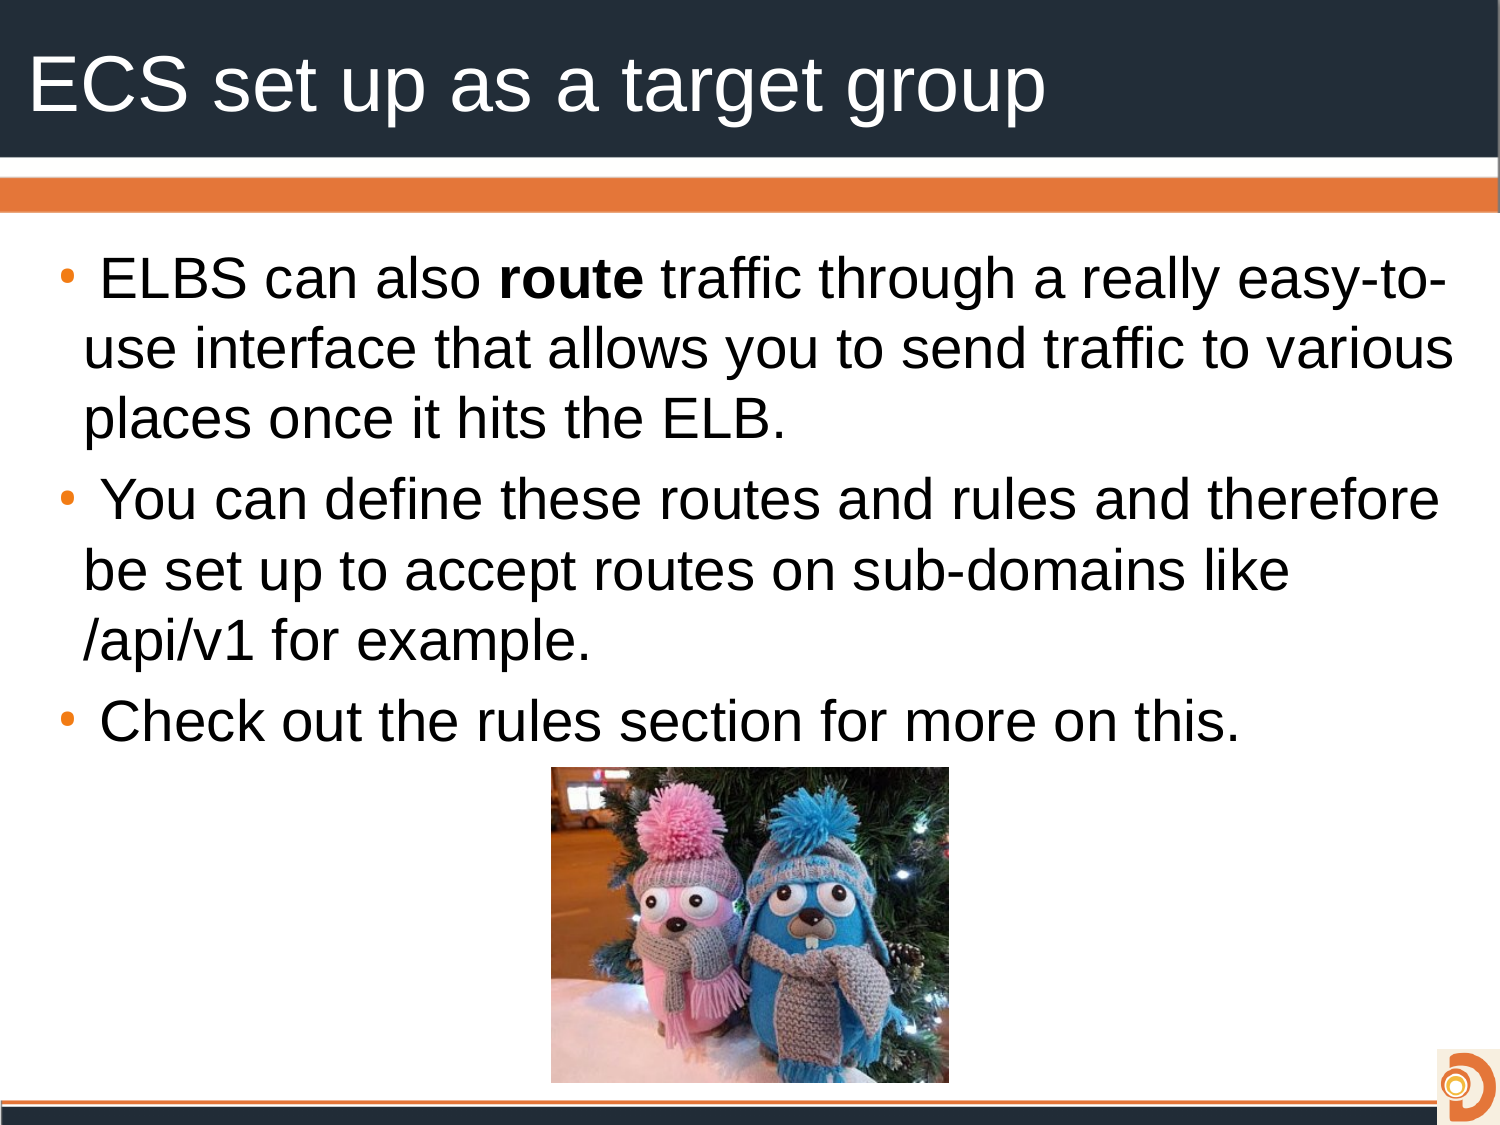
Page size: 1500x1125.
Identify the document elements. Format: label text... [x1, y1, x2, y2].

title ECS set up as a target group [12, 24, 1488, 136]
picture [551, 766, 949, 1083]
list ELBS can also route traffic through a really easy-to-use interface that allows you to send traffic to various places once it hits the ELB. You can define these routes and rules and therefore be set up to accept routes on sub-domains like /api/v1 for example. Check out the rules section for more on this. [12, 224, 1488, 1050]
picture [0, 0, 1500, 213]
picture [2, 1049, 1500, 1125]
